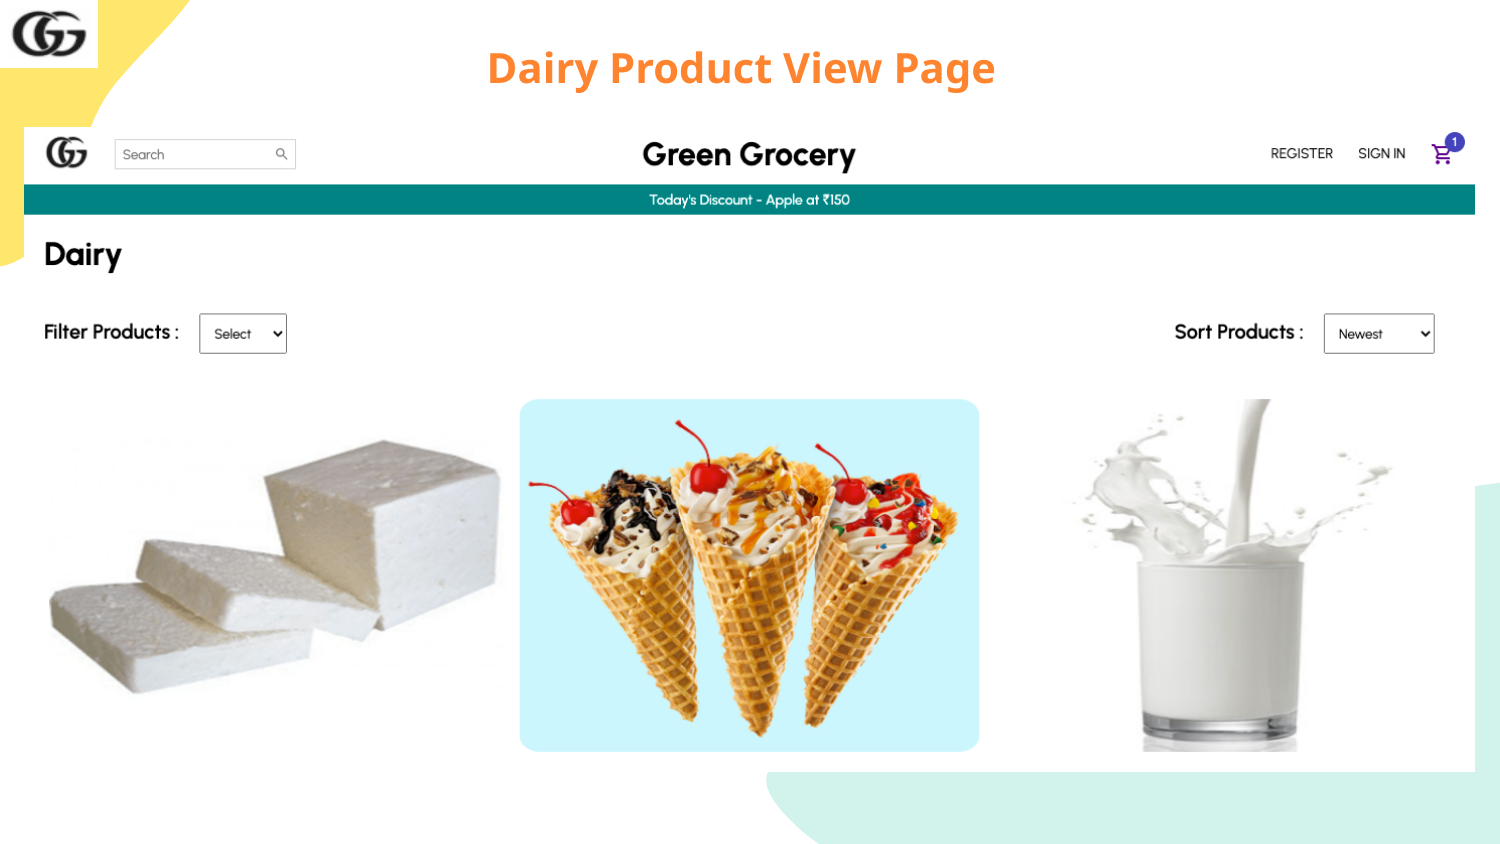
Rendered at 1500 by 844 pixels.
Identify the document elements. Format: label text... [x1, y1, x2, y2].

text_box Dairy Product View Page [439, 26, 1030, 107]
picture [0, 0, 98, 68]
picture [24, 127, 1476, 773]
